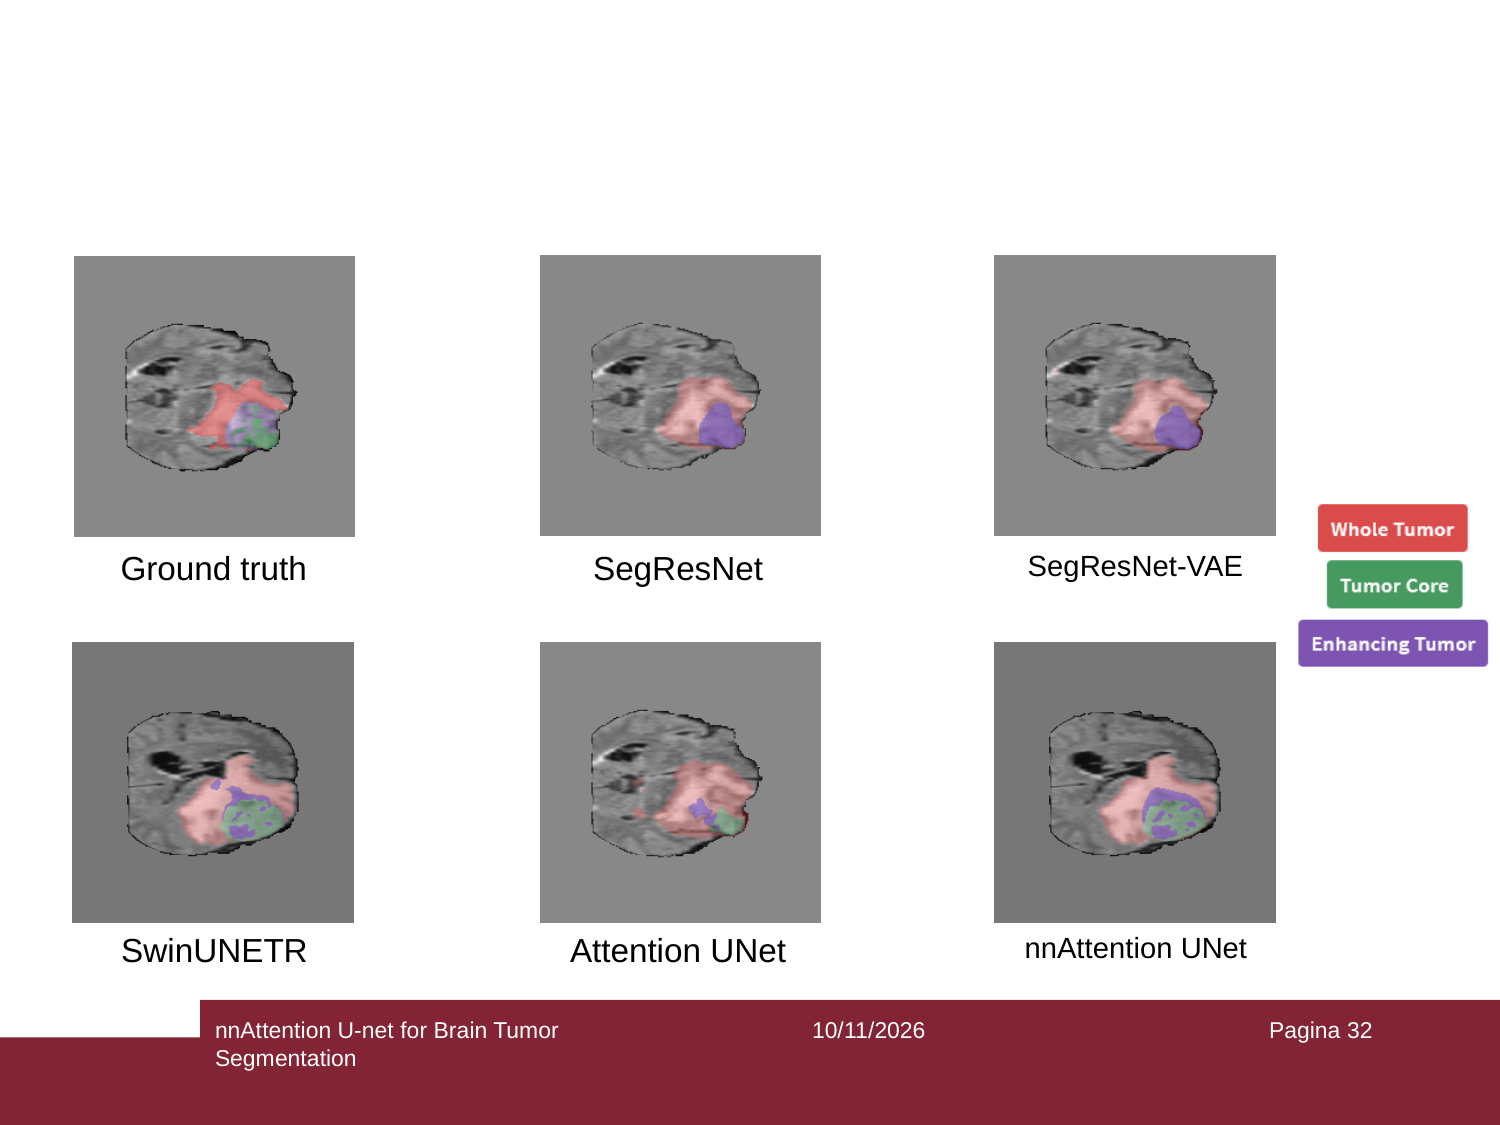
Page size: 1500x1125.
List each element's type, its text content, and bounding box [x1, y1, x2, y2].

text_box Attention UNet [537, 921, 819, 977]
text_box SegResNet-VAE [994, 539, 1276, 590]
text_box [1293, 498, 1495, 668]
picture [74, 255, 355, 537]
slide_number Pagina 32 [1074, 1008, 1388, 1084]
picture [540, 642, 821, 923]
text_box SwinUNETR [74, 921, 355, 977]
picture [994, 255, 1276, 536]
text_box SegResNet [537, 539, 819, 595]
picture [540, 255, 821, 536]
text_box nnAttention UNet [995, 921, 1277, 972]
text_box Ground truth [73, 539, 355, 595]
picture [72, 642, 354, 923]
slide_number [712, 1008, 1025, 1084]
picture [994, 642, 1276, 923]
footer nnAttention U-net for Brain Tumor Segmentation [200, 1008, 675, 1084]
